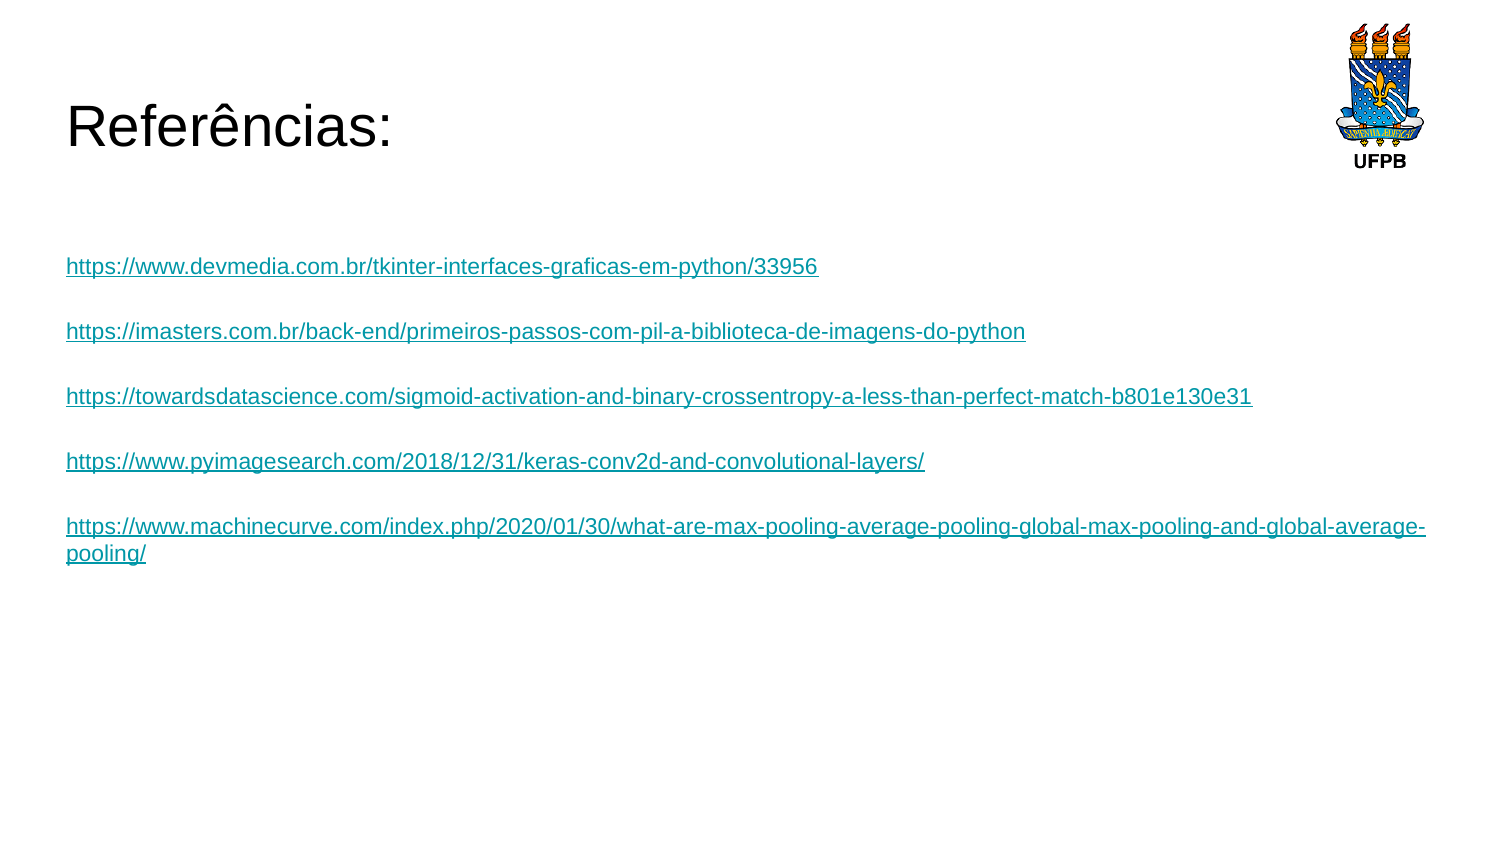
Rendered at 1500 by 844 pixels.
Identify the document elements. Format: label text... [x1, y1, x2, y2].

title Referências: [51, 72, 1273, 167]
picture [1278, 19, 1487, 176]
list https://www.devmedia.com.br/tkinter-interfaces-graficas-em-python/33956 https://imasters.com.br/back-end/primeiros-passos-com-pil-a-biblioteca-de-imagens-do-python https://towardsdatascience.com/sigmoid-activation-and-binary-crossentropy-a-less-than-perfect-match-b801e130e31 https://www.pyimagesearch.com/2018/12/31/keras-conv2d-and-convolutional-layers/ https://www.machinecurve.com/index.php/2020/01/30/what-are-max-pooling-average-pooling-global-max-pooling-and-global-average-pooling/ [51, 232, 1449, 794]
